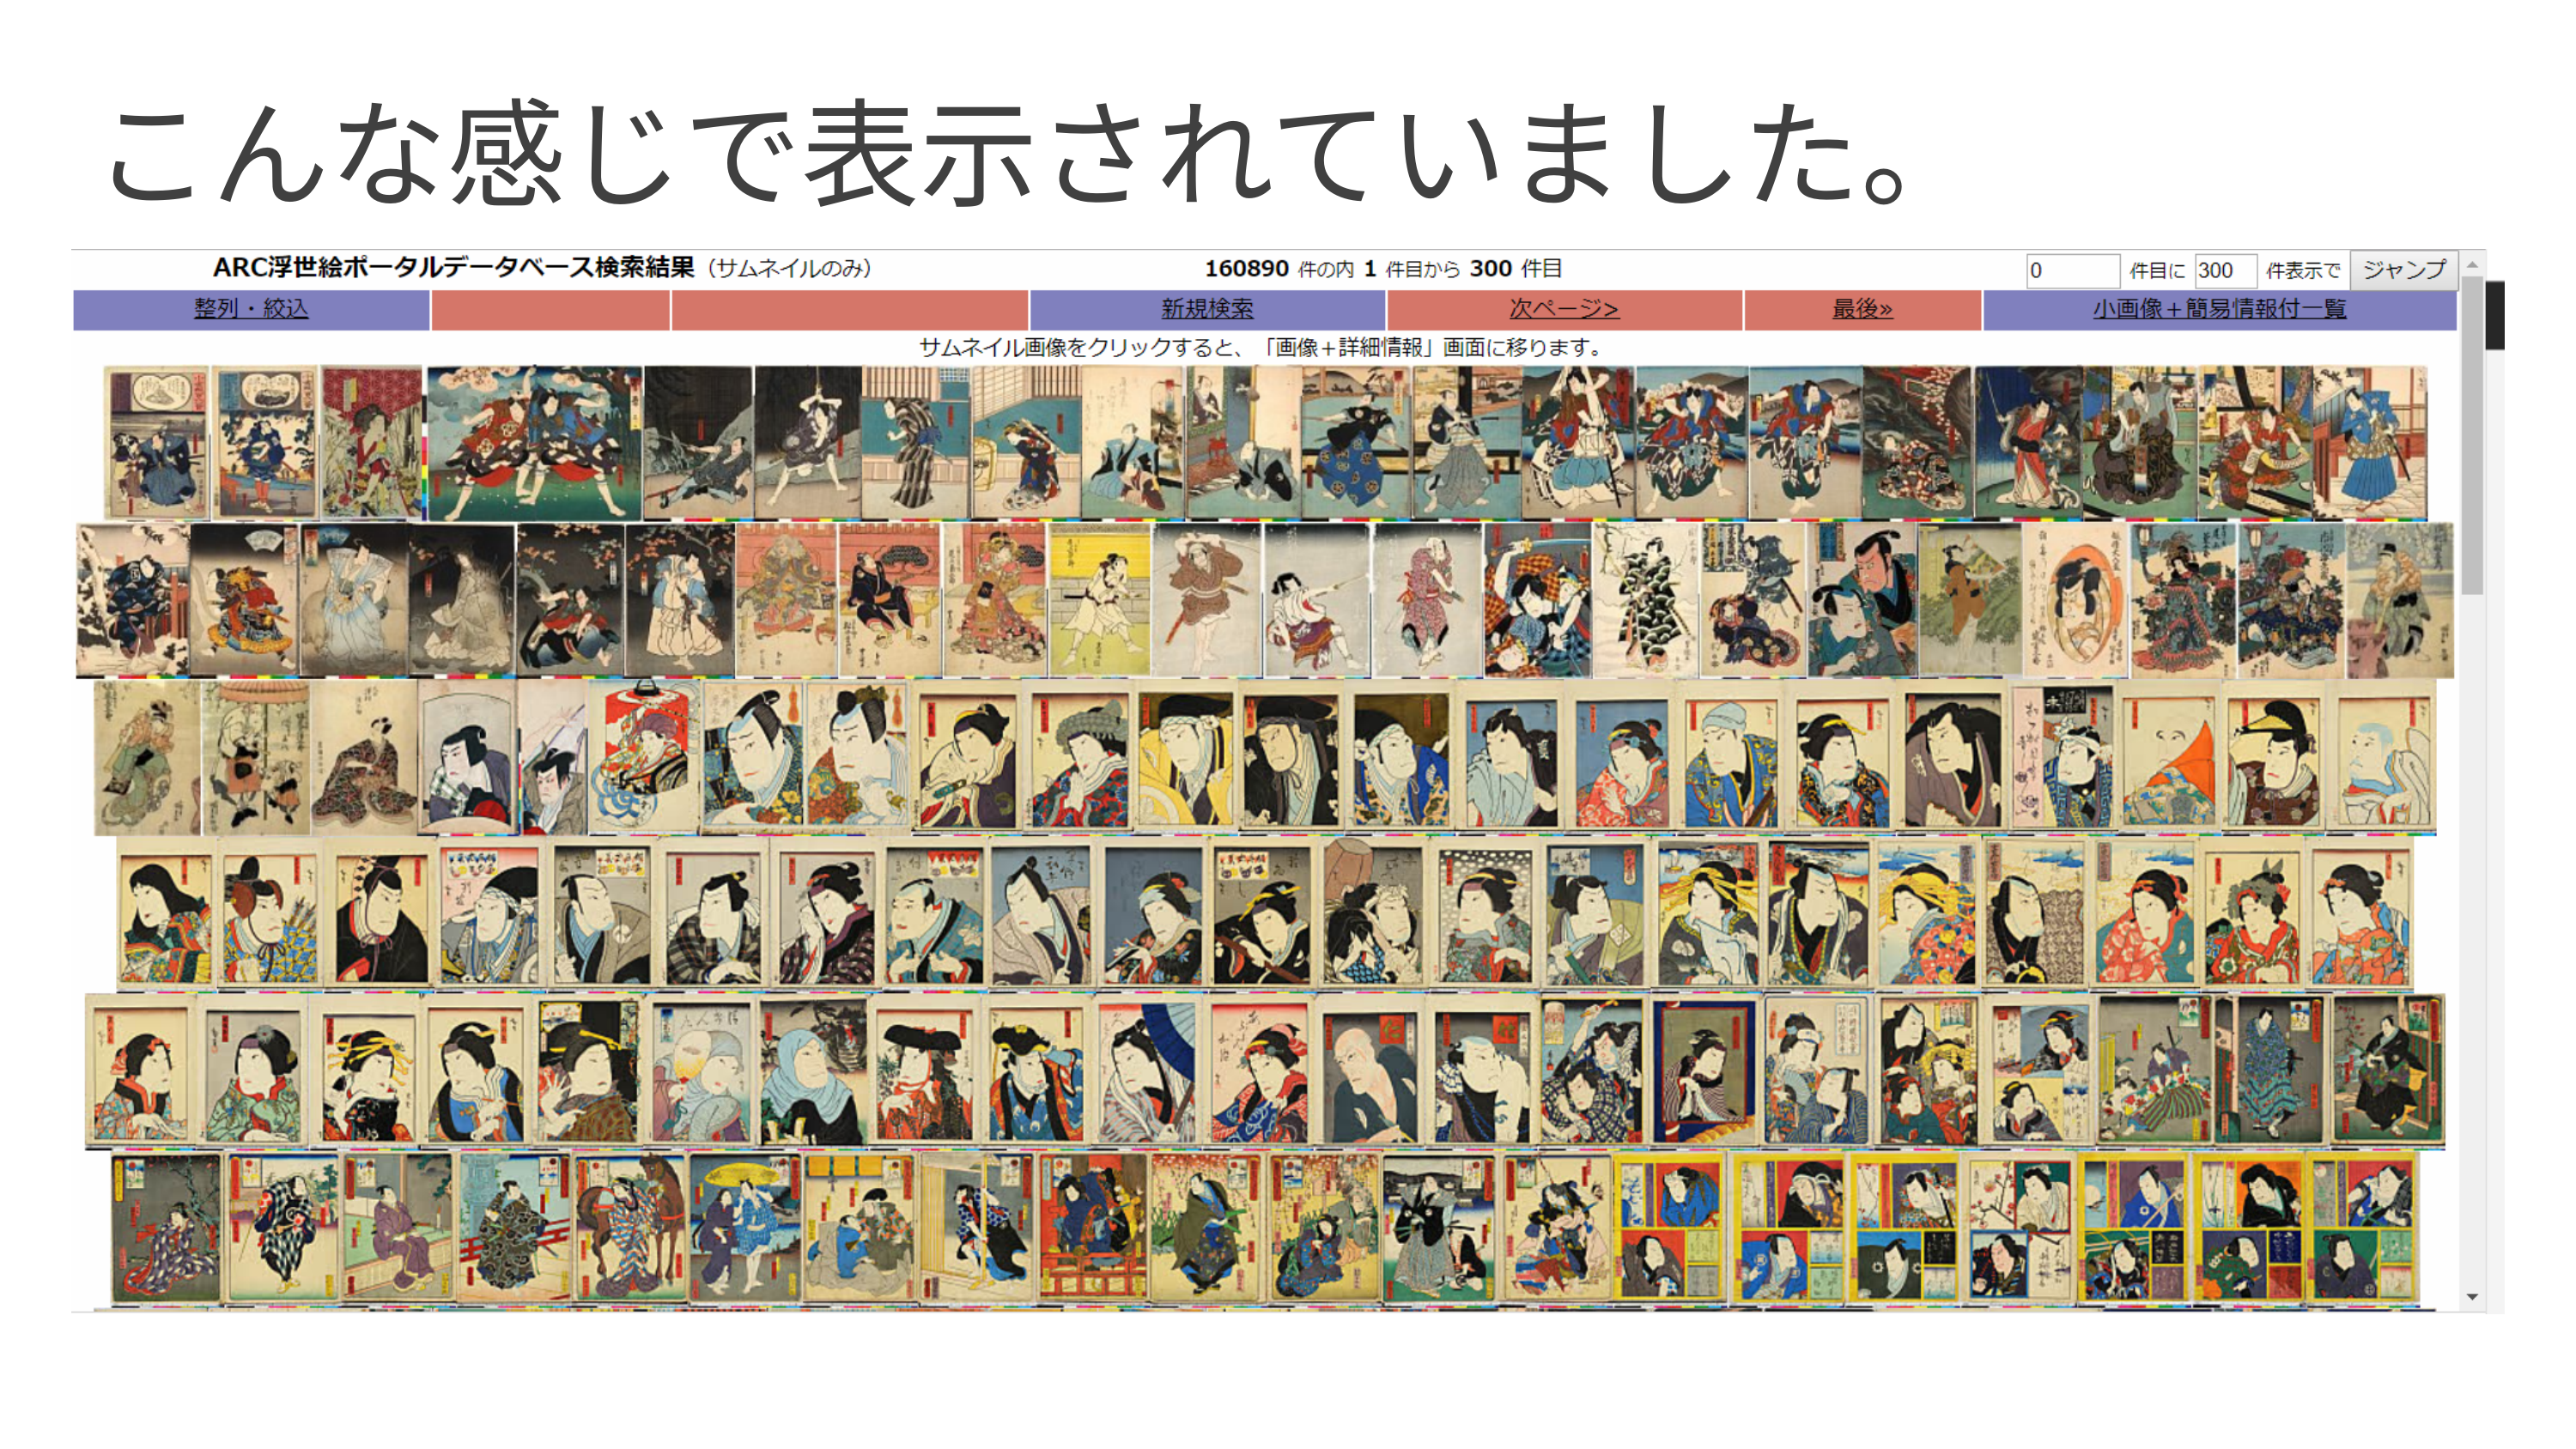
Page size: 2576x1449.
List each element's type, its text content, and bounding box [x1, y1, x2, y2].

title こんな感じで表示されていました。 [80, 24, 2494, 248]
picture [71, 249, 2505, 1314]
